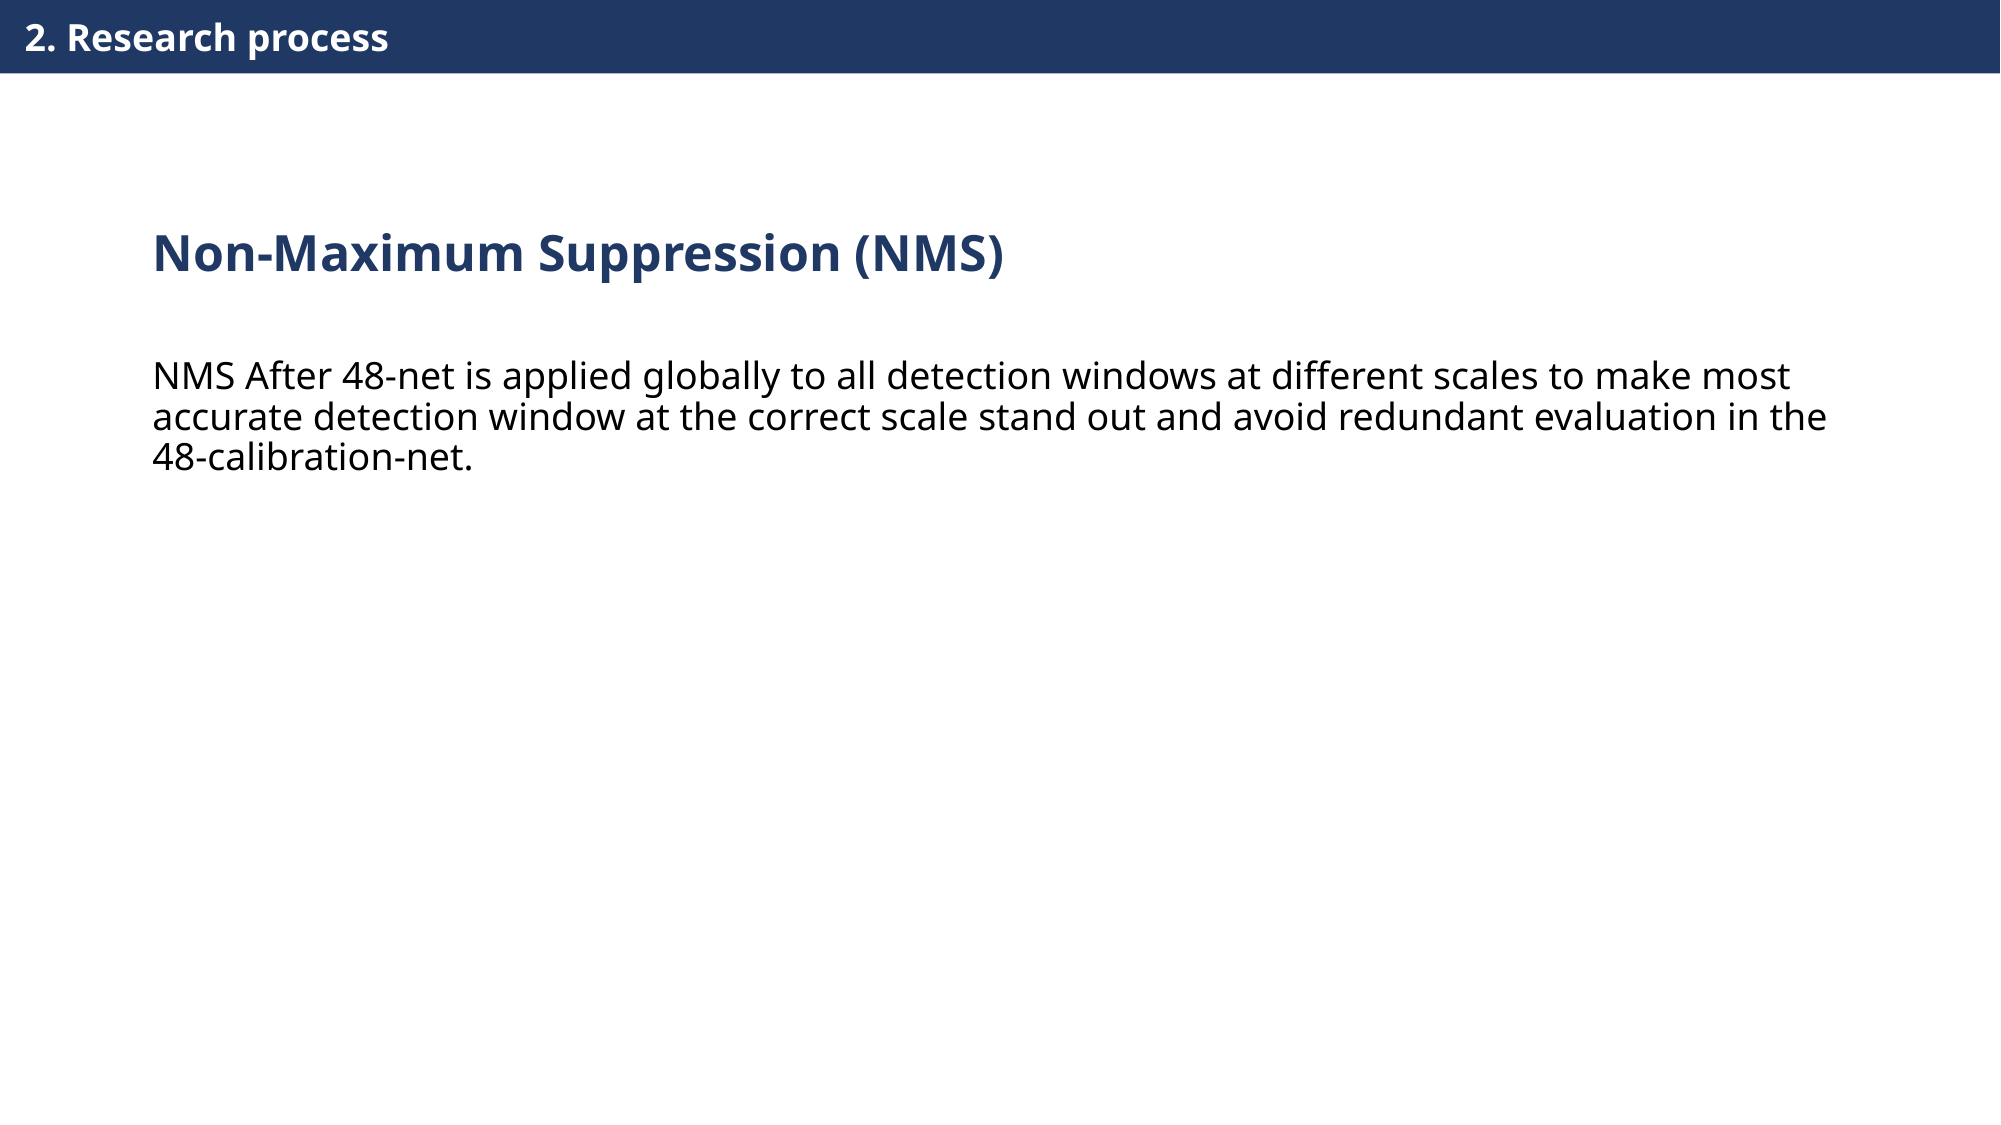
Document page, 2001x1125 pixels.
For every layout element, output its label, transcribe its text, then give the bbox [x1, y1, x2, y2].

text_box NMS After 48-net is applied globally to all detection windows at different scales to make most accurate detection window at the correct scale stand out and avoid redundant evaluation in the 48-calibration-net. [137, 349, 1863, 849]
text_box Non-Maximum Suppression (NMS) [137, 191, 1863, 319]
text_box 2. Research process [0, 0, 2000, 74]
